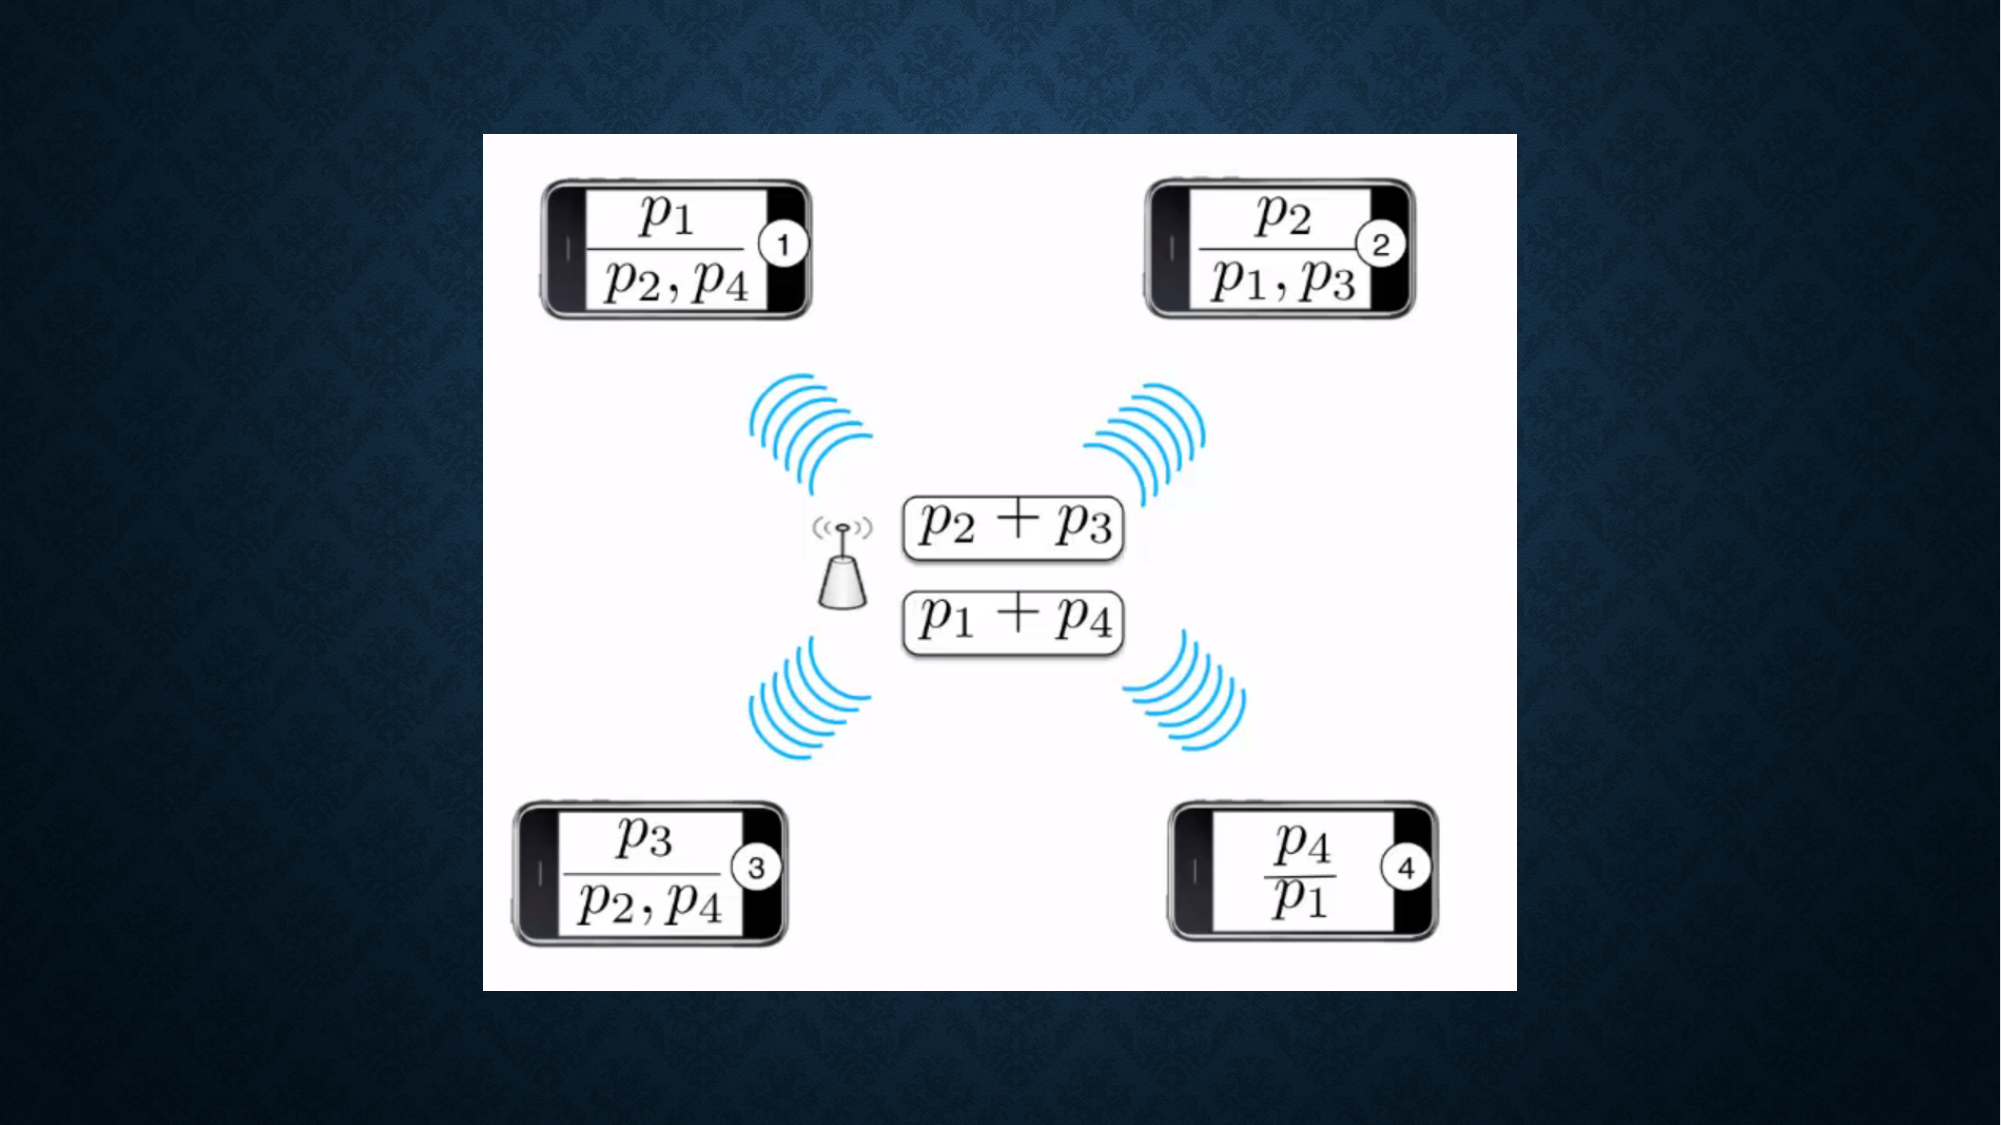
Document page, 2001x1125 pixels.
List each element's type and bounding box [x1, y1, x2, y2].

list [482, 133, 1518, 992]
